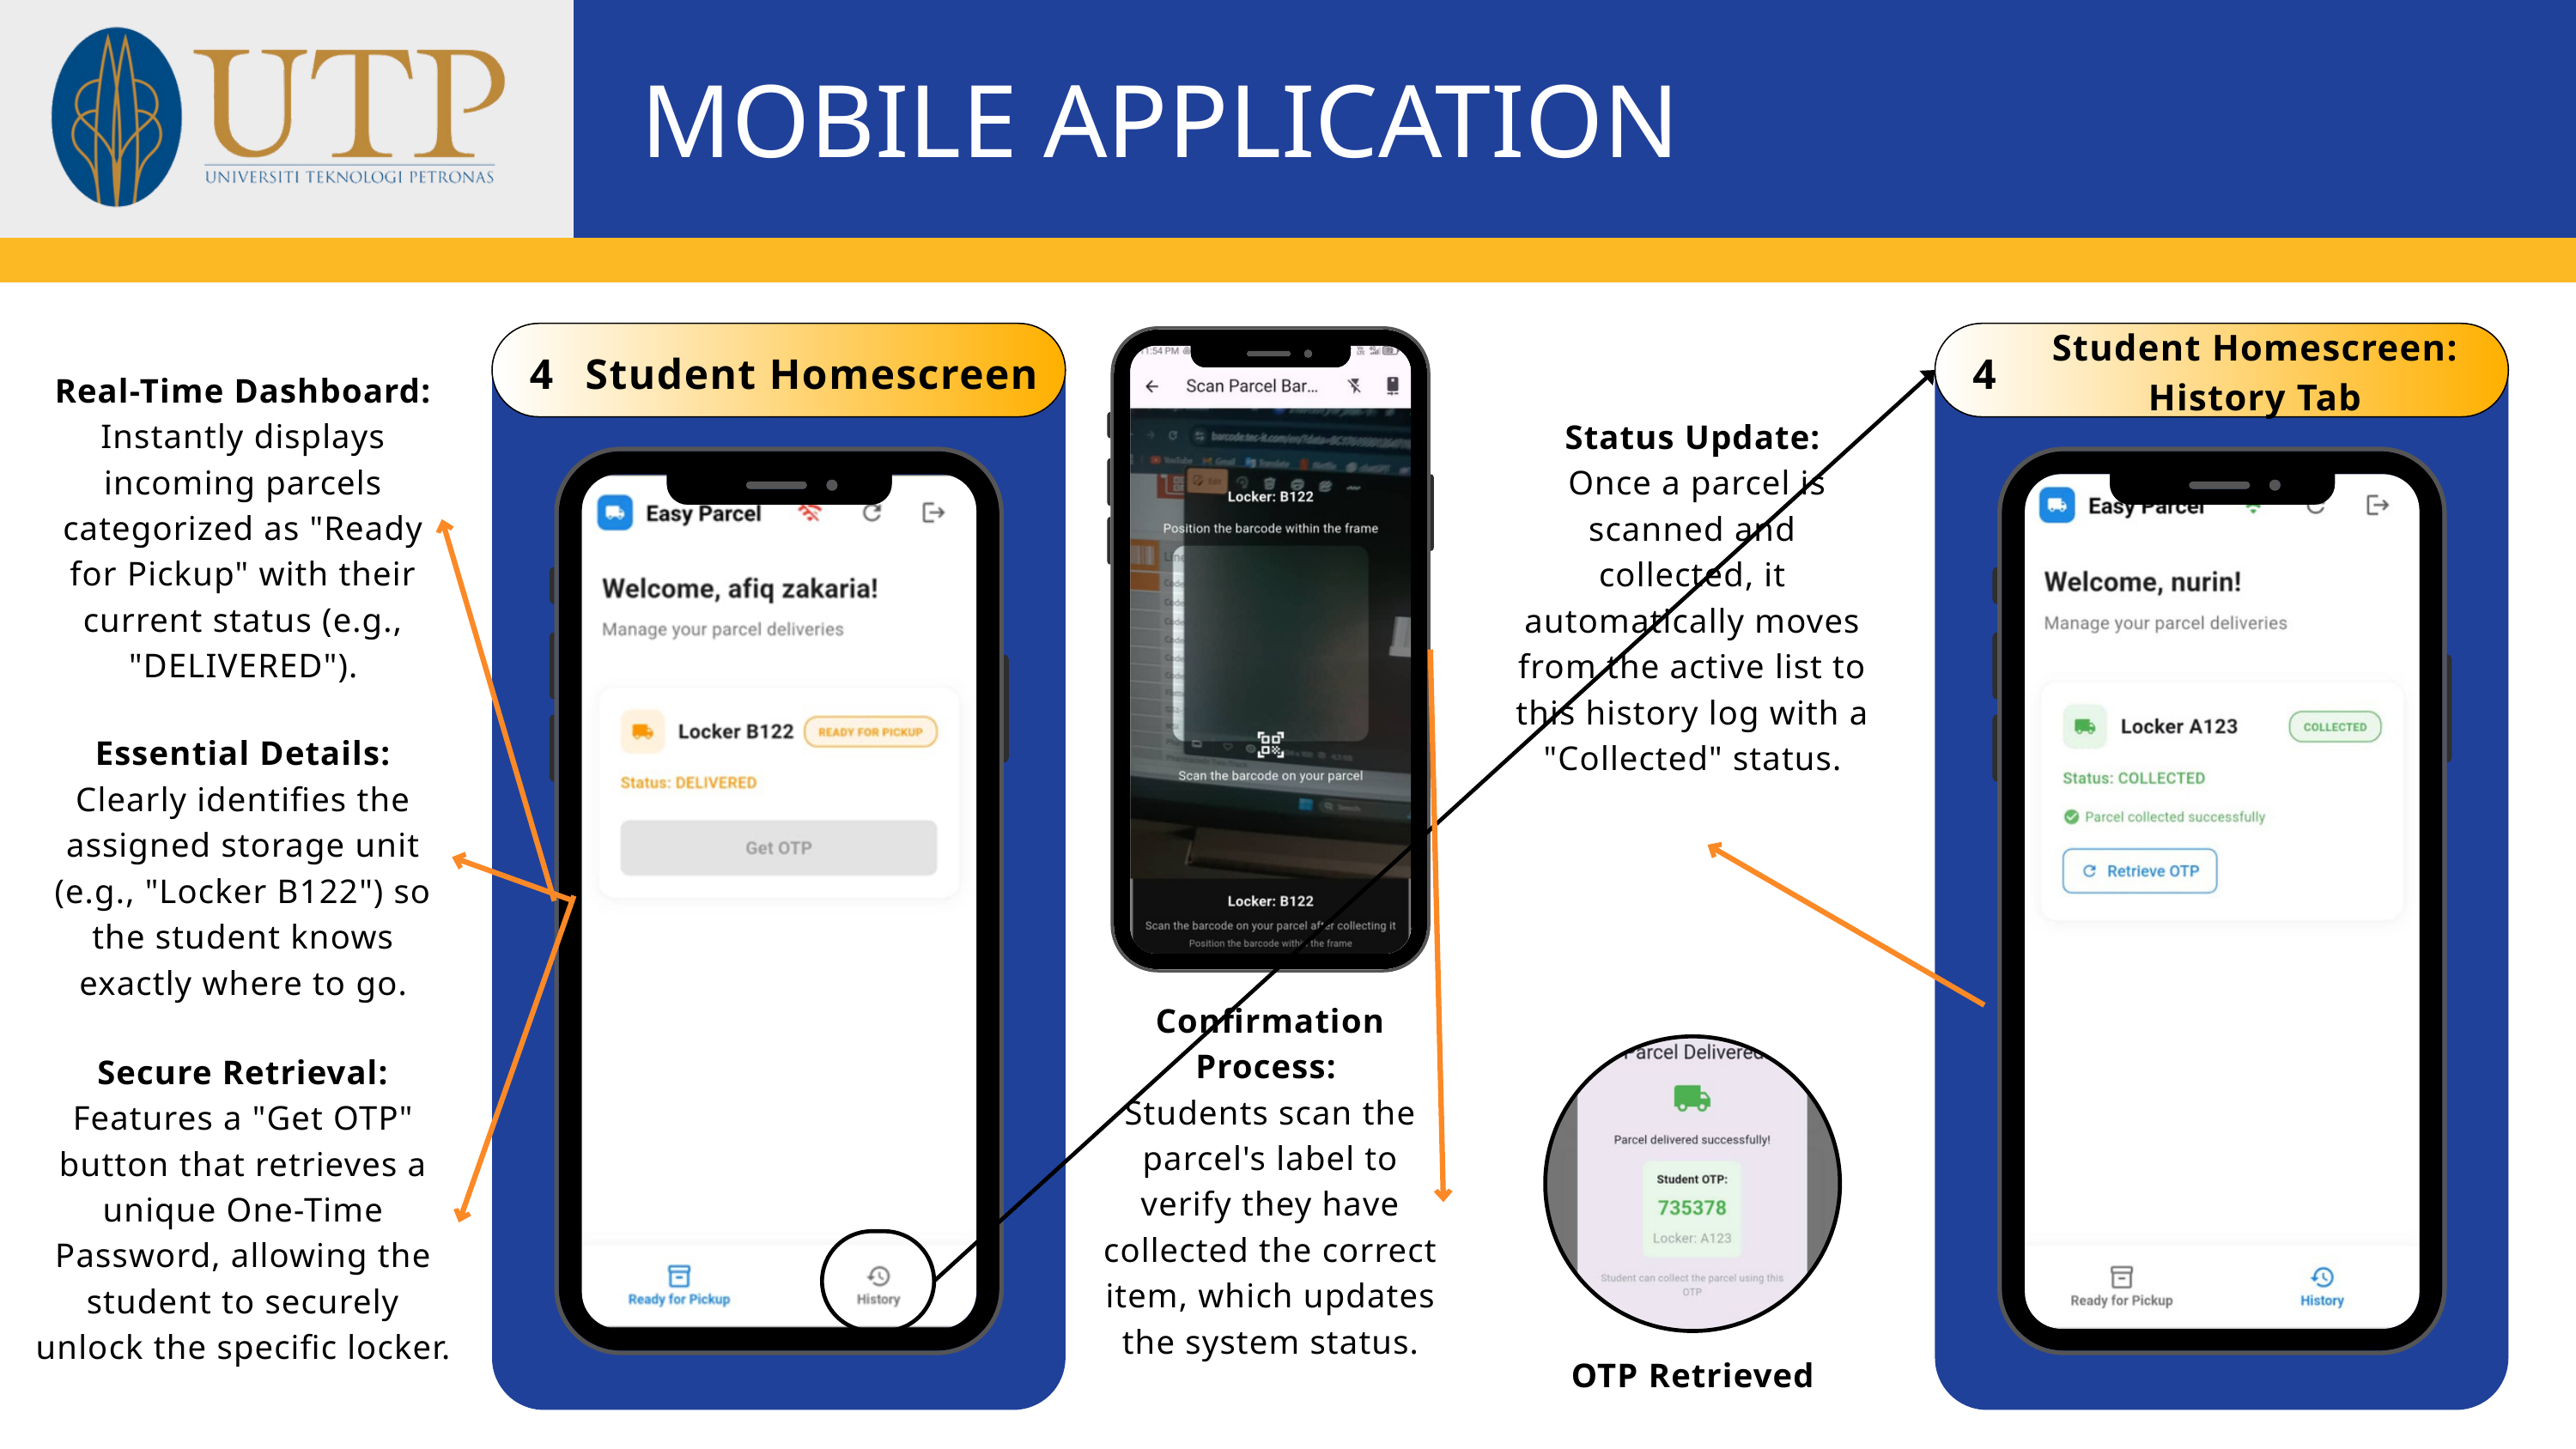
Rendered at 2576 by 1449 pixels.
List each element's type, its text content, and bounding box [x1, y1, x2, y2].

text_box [822, 1231, 935, 1331]
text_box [1935, 323, 2509, 417]
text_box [575, 0, 2576, 236]
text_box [1107, 325, 1435, 973]
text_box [1935, 423, 2509, 1410]
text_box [0, 0, 574, 236]
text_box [549, 446, 1009, 1355]
text_box [1875, 370, 1929, 425]
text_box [491, 323, 1066, 417]
text_box Secure Retrieval: Features a "Get OTP" button that retrieves a unique One-Time Password, allowing the student to securely unlock the specific locker. [34, 1045, 453, 1367]
text_box Confirmation Process: Students scan the parcel's label to verify they have collected the correct item, which updates the system status. [1097, 993, 1444, 1361]
text_box [1437, 978, 1449, 1203]
text_box OTP Retrieved [1519, 1348, 1866, 1395]
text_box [491, 422, 1066, 1410]
text_box [1707, 843, 1930, 974]
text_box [0, 237, 2576, 282]
text_box Real-Time Dashboard: Instantly displays incoming parcels categorized as "Ready for Pickup" with their current status (e.g., "DELIVERED"). [34, 363, 453, 685]
text_box Student Homescreen: History Tab [2017, 318, 2493, 321]
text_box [1992, 446, 2452, 1355]
text_box Essential Details: Clearly identifies the assigned storage unit (e.g., "Locker B122") so the student knows exactly where to go. [34, 726, 453, 1002]
text_box Status Update: Once a parcel is scanned and collected, it automatically moves from the active list to this history log with a "Collected" status. [1510, 409, 1875, 778]
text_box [1545, 1036, 1841, 1331]
